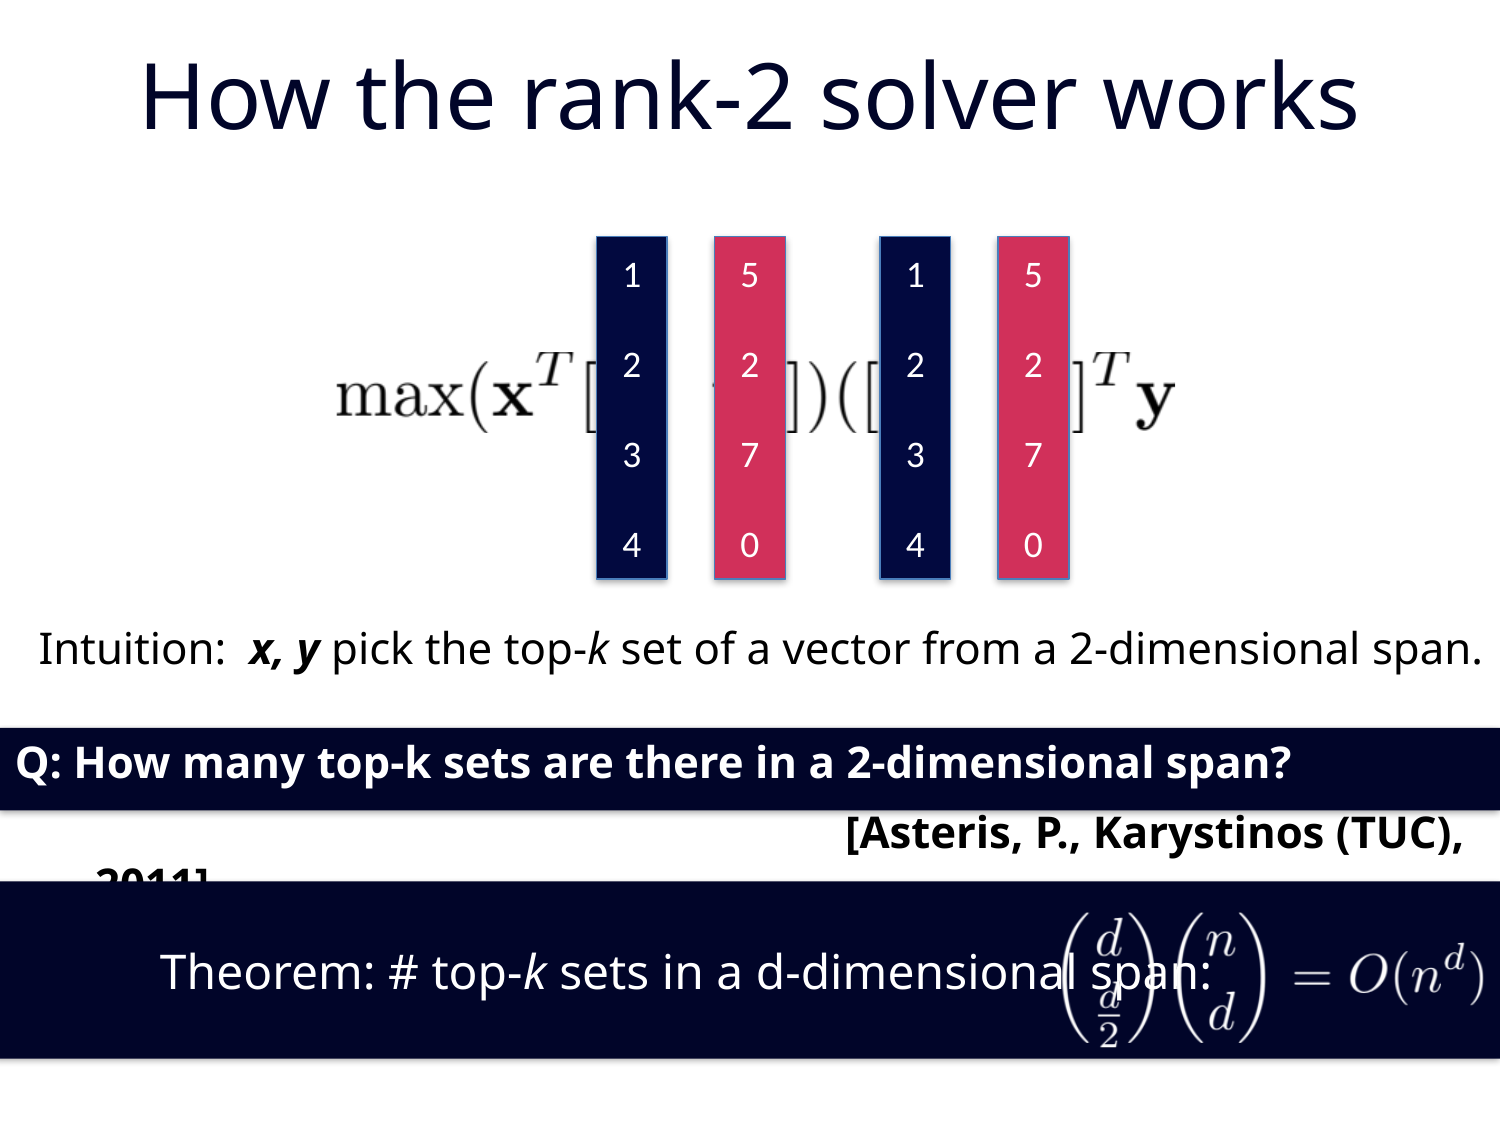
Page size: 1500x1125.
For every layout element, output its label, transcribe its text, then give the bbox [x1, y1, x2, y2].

picture [336, 351, 1176, 433]
text_box 5 2 7 0 [714, 441, 786, 580]
text_box 5 2 7 0 [997, 236, 1070, 350]
title How the rank-2 solver works [22, 30, 1477, 219]
text_box 1 2 3 4 [596, 236, 668, 350]
text_box 1 2 3 4 [879, 441, 951, 580]
text_box 5 2 7 0 [714, 236, 786, 350]
text_box 1 2 3 4 [596, 441, 668, 580]
text_box Q: How many top-k sets are there in a 2-dimensional span? [0, 727, 1500, 811]
list Intuition: x, y pick the top-k set of a vector from a 2-dimensional span. [Asteris, P., Karystinos (TUC), 2011] [23, 184, 1500, 727]
text_box 1 2 3 4 [879, 236, 951, 350]
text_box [0, 881, 1500, 1059]
text_box 5 2 7 0 [997, 441, 1070, 580]
